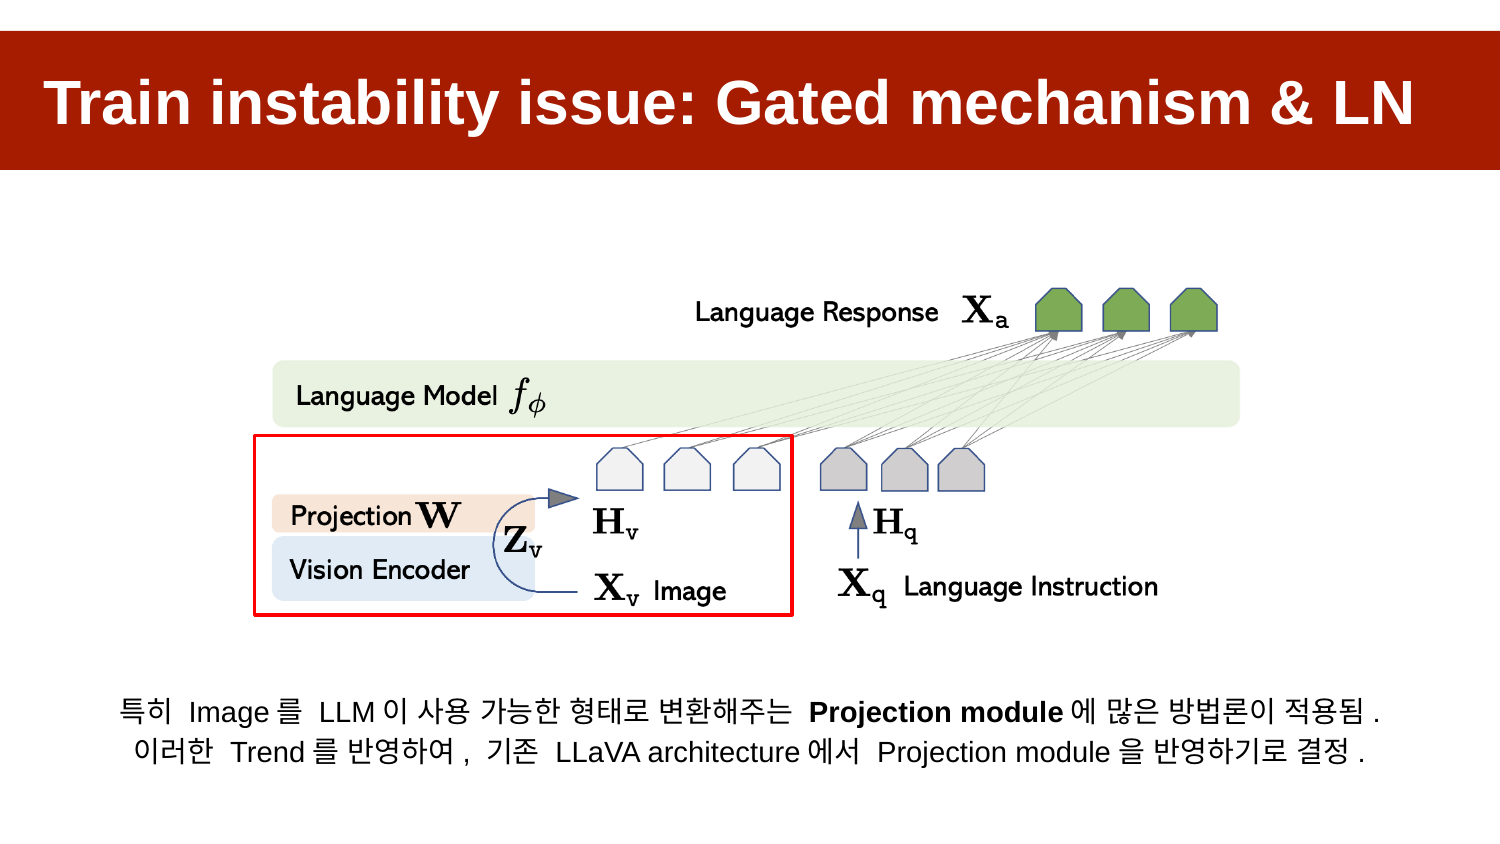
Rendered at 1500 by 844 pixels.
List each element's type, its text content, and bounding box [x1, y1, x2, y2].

picture [254, 281, 1267, 617]
text_box 특히 Image를 LLM이 사용 가능한 형태로 변환해주는 Projection module에 많은 방법론이 적용됨. 이러한 Trend를 반영하여, 기존 LLaVA architecture에서 Projection module을 반영하기로 결정. [41, 672, 1459, 791]
text_box [0, 30, 1500, 170]
text_box Train instability issue: Gated mechanism & LN [28, 47, 1494, 153]
